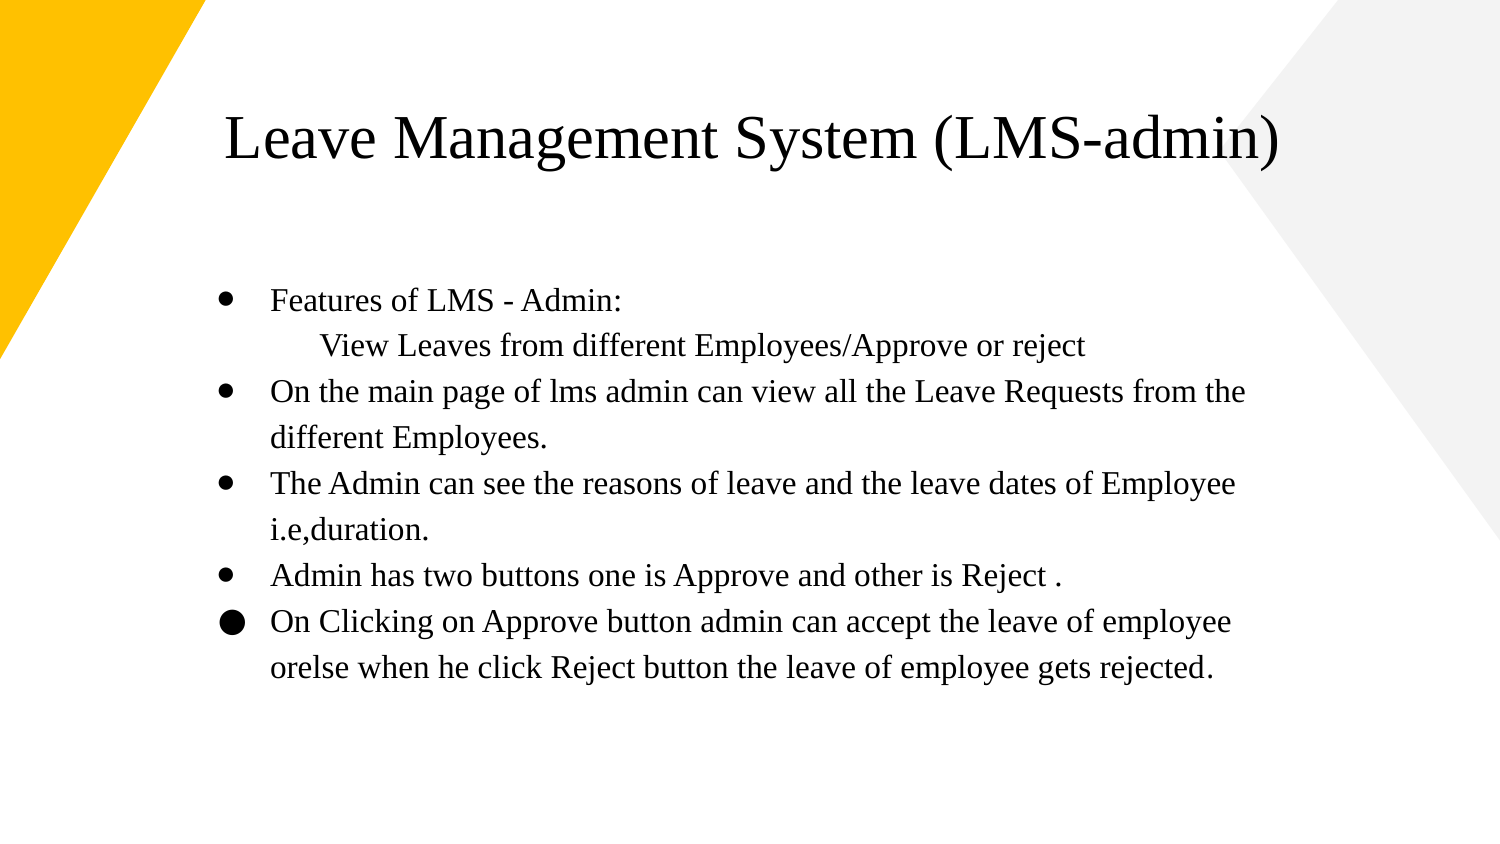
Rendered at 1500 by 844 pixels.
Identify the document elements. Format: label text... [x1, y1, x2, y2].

text_box Features of LMS - Admin: View Leaves from different Employees/Approve or reject On the main page of lms admin can view all the Leave Requests from the different Employees. The Admin can see the reasons of leave and the leave dates of Employee i.e,duration. Admin has two buttons one is Approve and other is Reject . On Clicking on Approve button admin can accept the leave of employee orelse when he click Reject button the leave of employee gets rejected. [179, 256, 1336, 700]
title Leave Management System (LMS-admin) [88, 80, 1418, 175]
